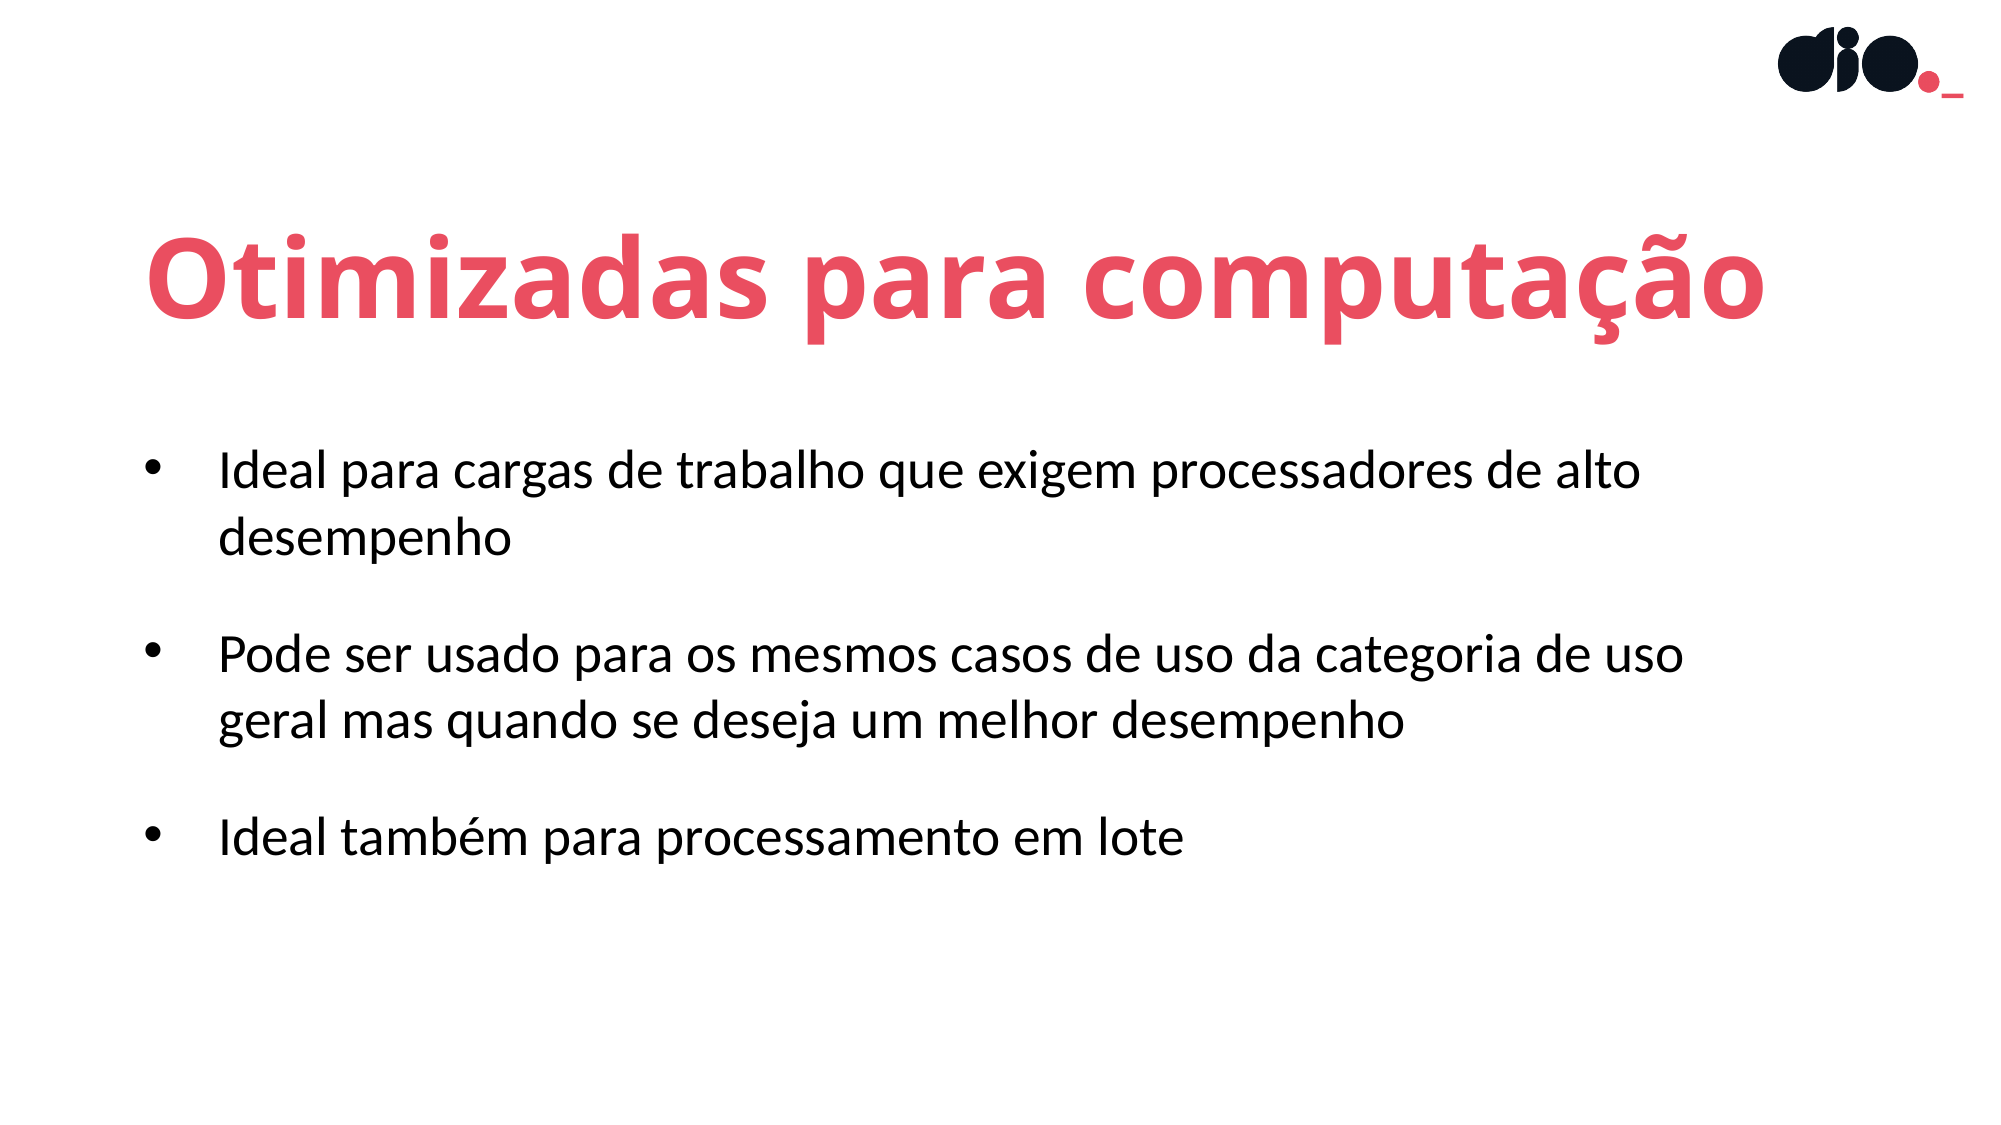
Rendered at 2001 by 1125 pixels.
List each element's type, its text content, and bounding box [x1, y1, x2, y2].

picture [1777, 26, 1964, 99]
text_box Ideal para cargas de trabalho que exigem processadores de alto desempenho Pode ser usado para os mesmos casos de uso da categoria de uso geral mas quando se deseja um melhor desempenho Ideal também para processamento em lote [123, 413, 1752, 1015]
text_box Otimizadas para computação [123, 171, 1877, 357]
